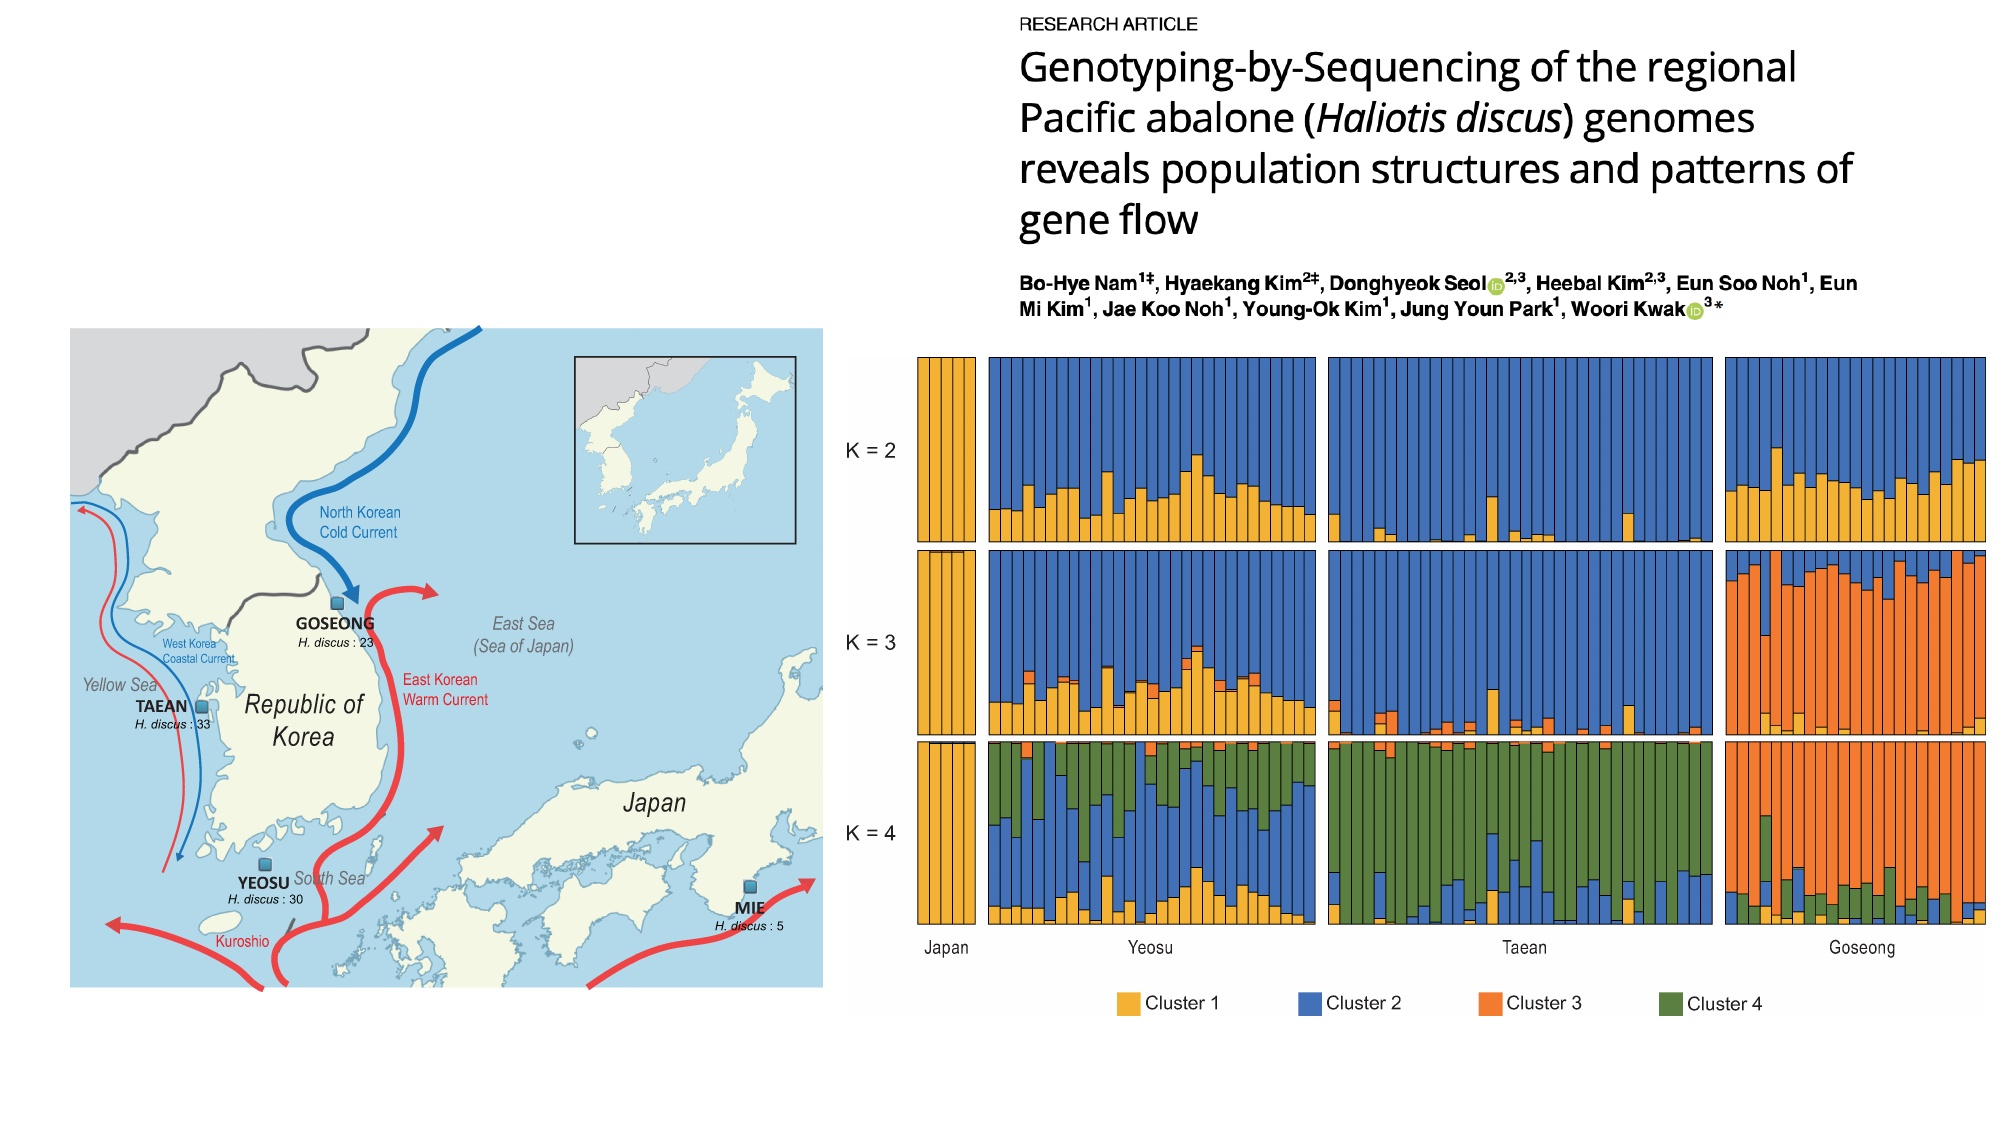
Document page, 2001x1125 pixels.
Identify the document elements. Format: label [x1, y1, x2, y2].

picture [999, 2, 1927, 335]
picture [847, 357, 1986, 1016]
list [70, 325, 824, 992]
